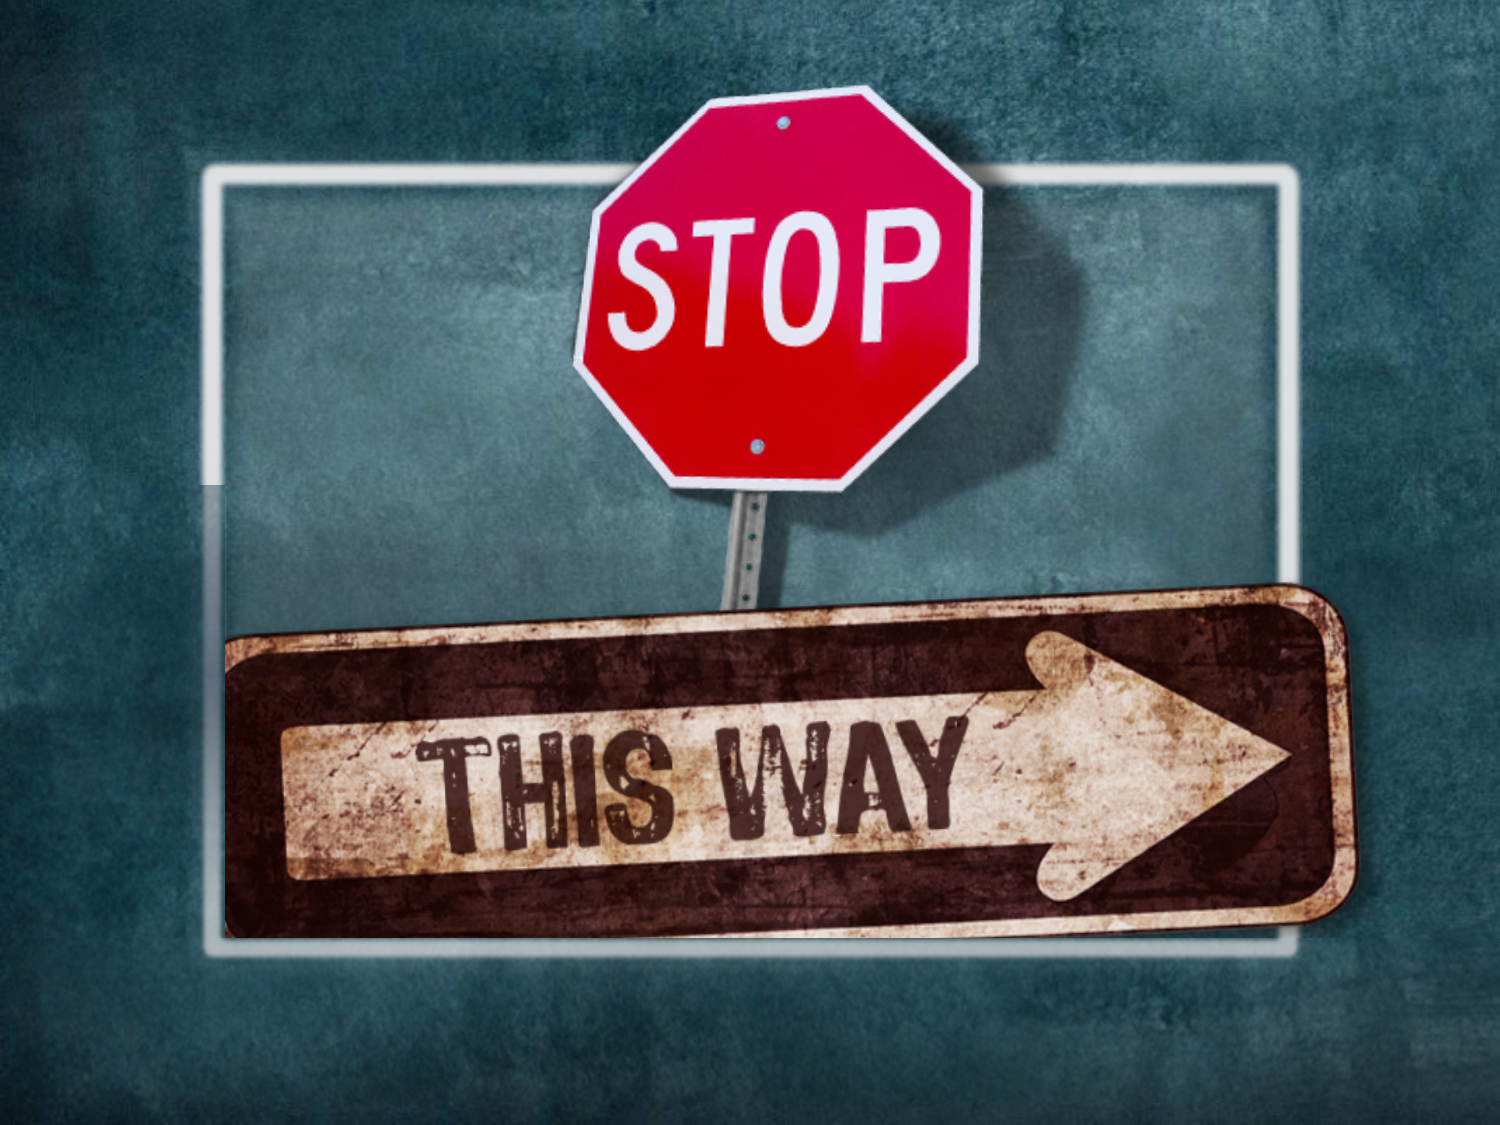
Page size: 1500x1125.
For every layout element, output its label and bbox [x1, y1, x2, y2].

text_box [378, 240, 1500, 936]
text_box [138, 126, 863, 566]
picture [0, 0, 1500, 1125]
